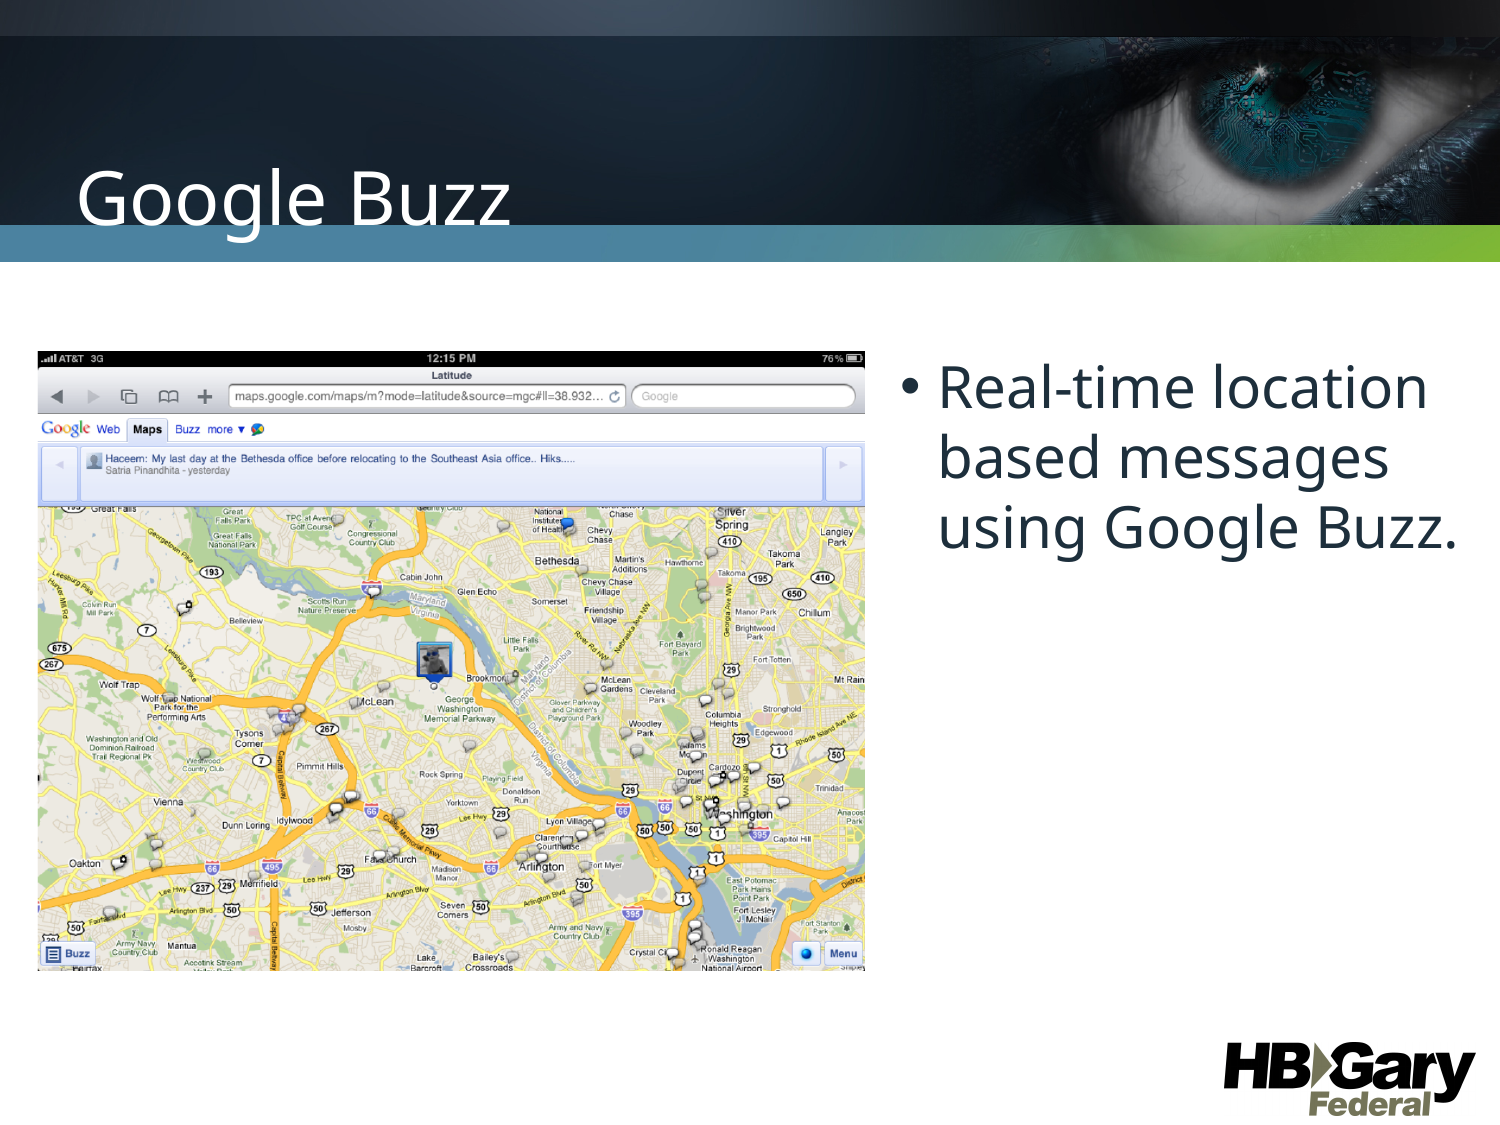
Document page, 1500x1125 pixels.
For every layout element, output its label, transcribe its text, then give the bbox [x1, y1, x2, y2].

list Real-time location based messages using Google Buzz. [899, 349, 1463, 1051]
title Google Buzz [74, 52, 1051, 241]
picture [0, 0, 1500, 1125]
